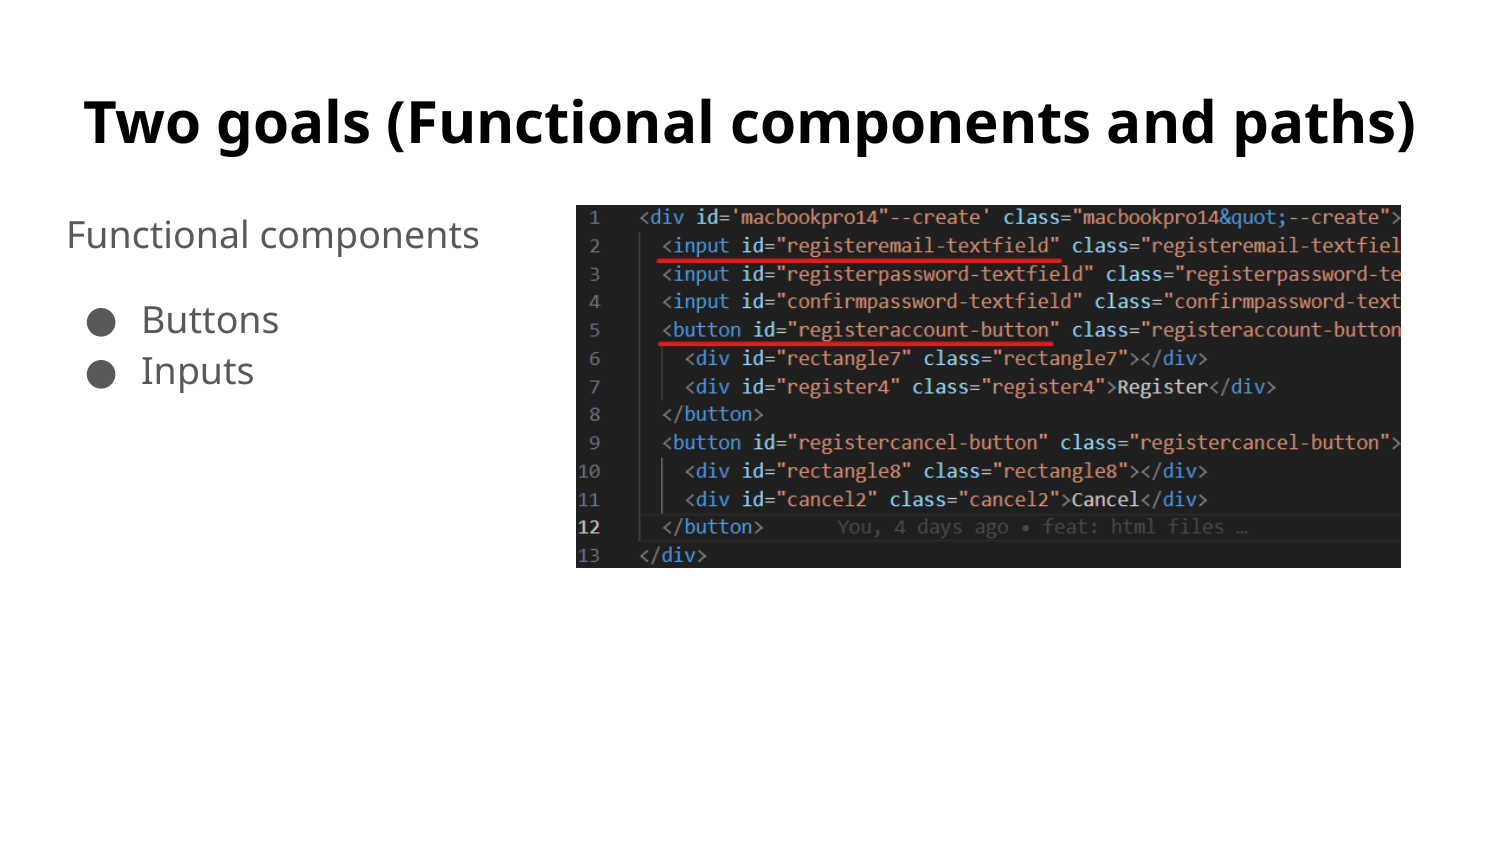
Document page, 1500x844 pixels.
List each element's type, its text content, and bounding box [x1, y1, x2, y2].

picture [576, 205, 1401, 568]
list Functional components Buttons Inputs [51, 189, 1449, 750]
title Two goals (Functional components and paths) [51, 72, 1449, 167]
